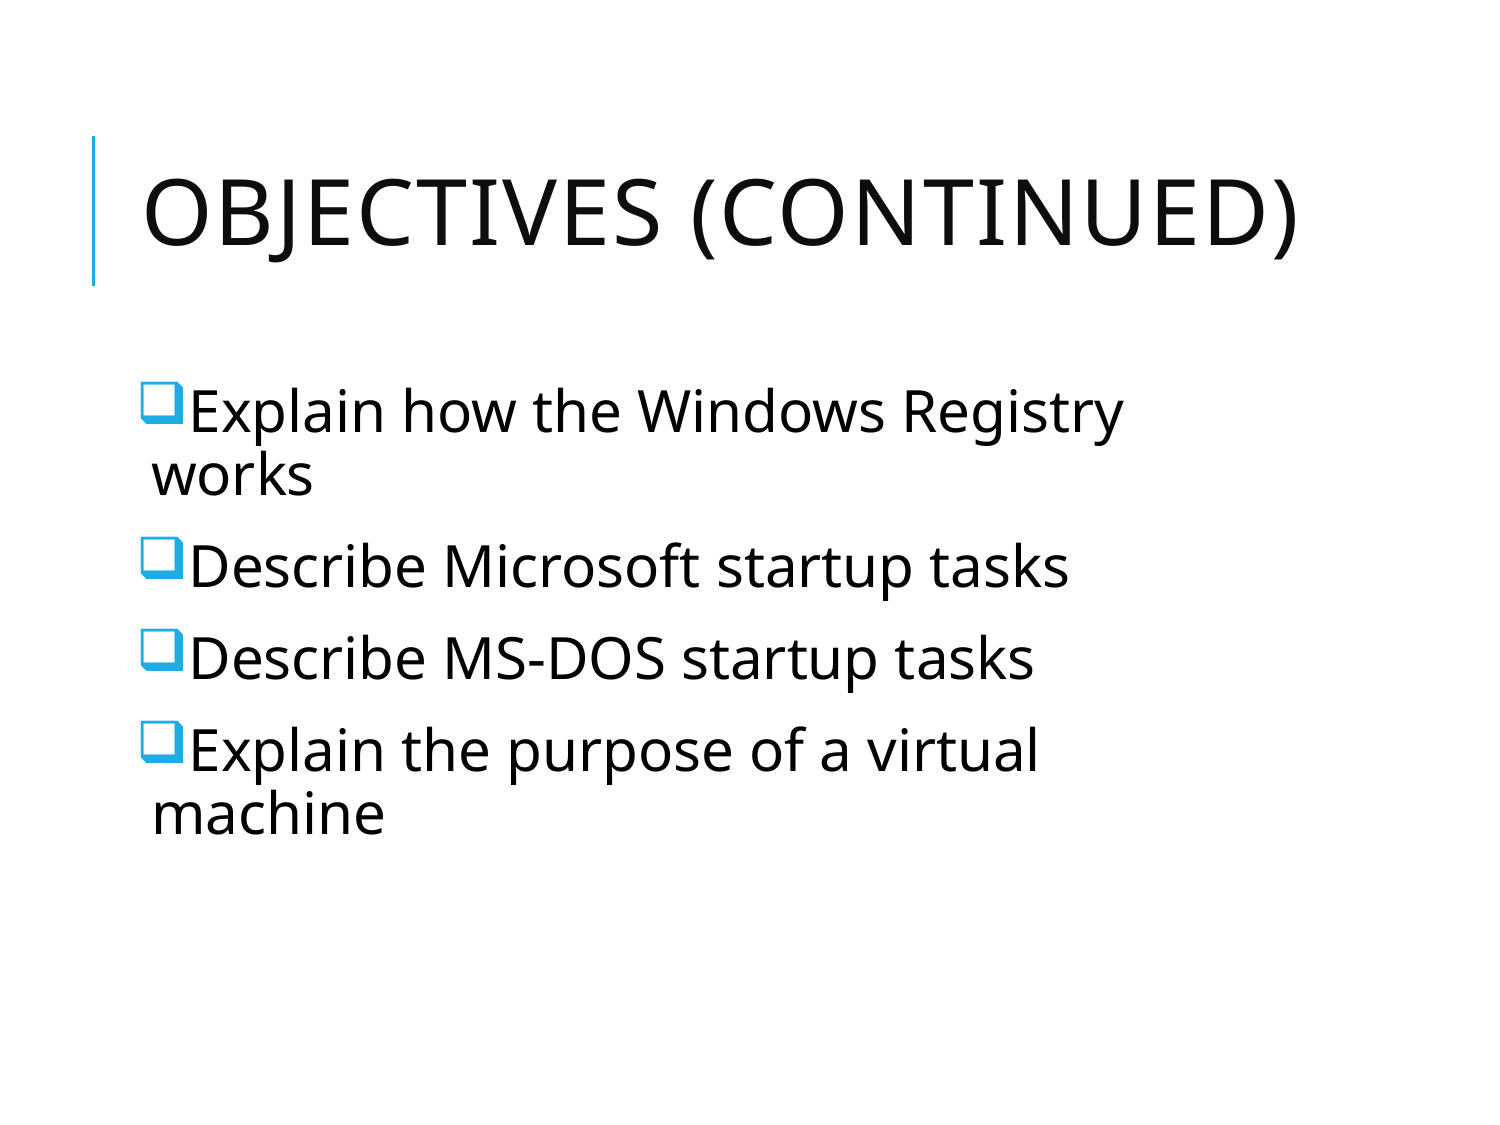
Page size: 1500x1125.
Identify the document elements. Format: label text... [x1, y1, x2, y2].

title Objectives (continued) [126, 96, 1322, 342]
list Explain how the Windows Registry works Describe Microsoft startup tasks Describe MS-DOS startup tasks Explain the purpose of a virtual machine [128, 375, 1170, 1012]
